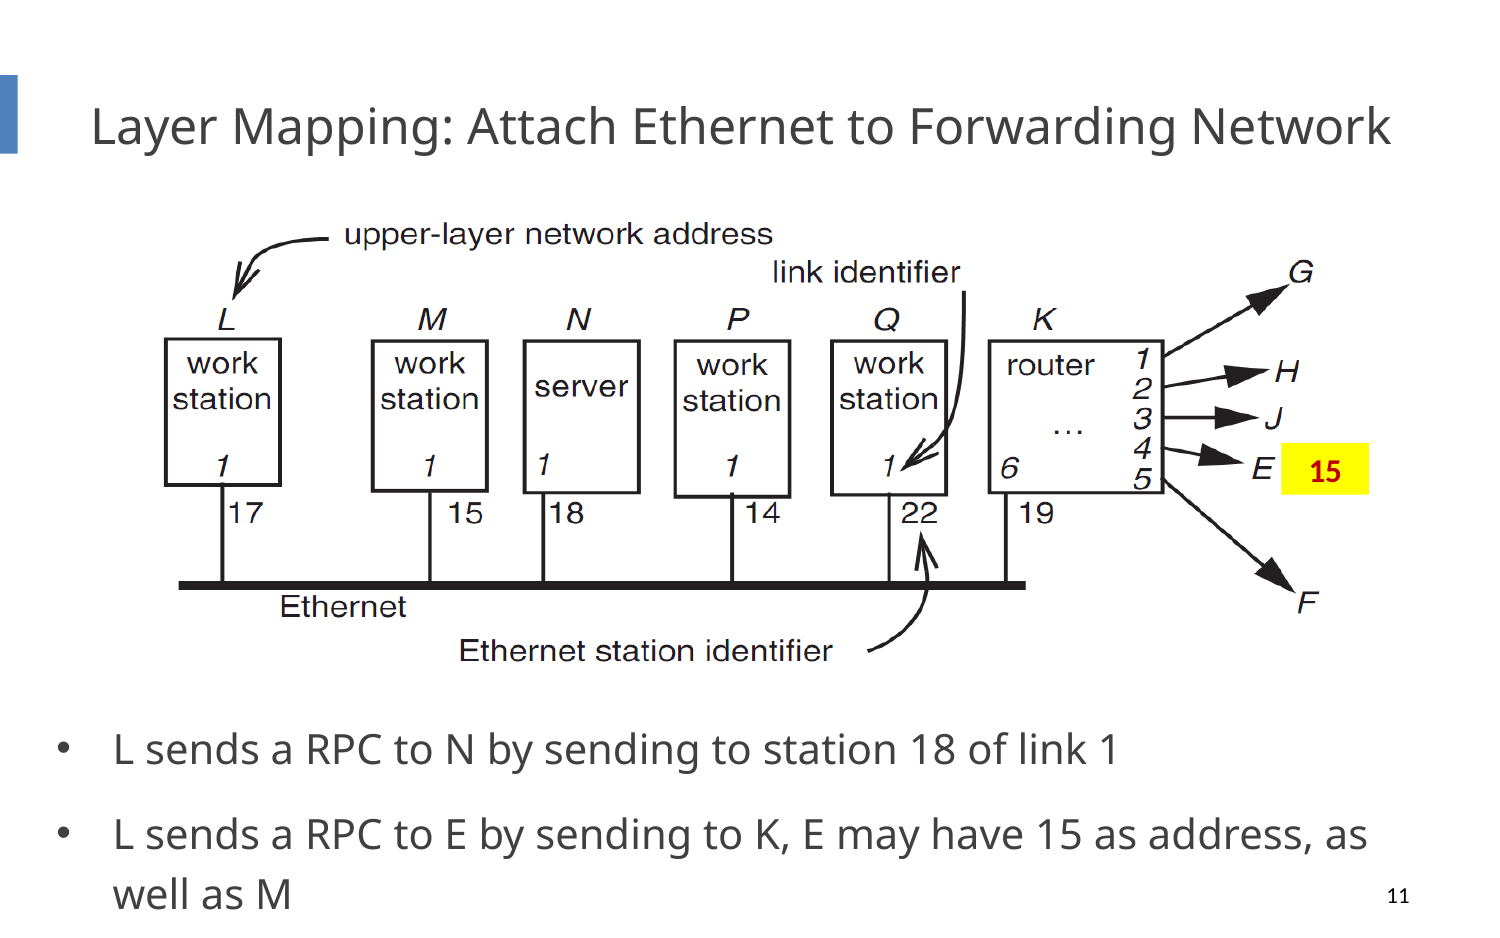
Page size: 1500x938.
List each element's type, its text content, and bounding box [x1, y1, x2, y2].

slide_number 11 [1074, 868, 1425, 919]
list L sends a RPC to N by sending to station 18 of link 1 L sends a RPC to E by sending to K, E may have 15 as address, as well as M [41, 705, 1471, 841]
text_box 15 [1335, 443, 1369, 495]
picture [137, 208, 1331, 694]
title Layer Mapping: Attach Ethernet to Forwarding Network [75, 62, 1463, 188]
